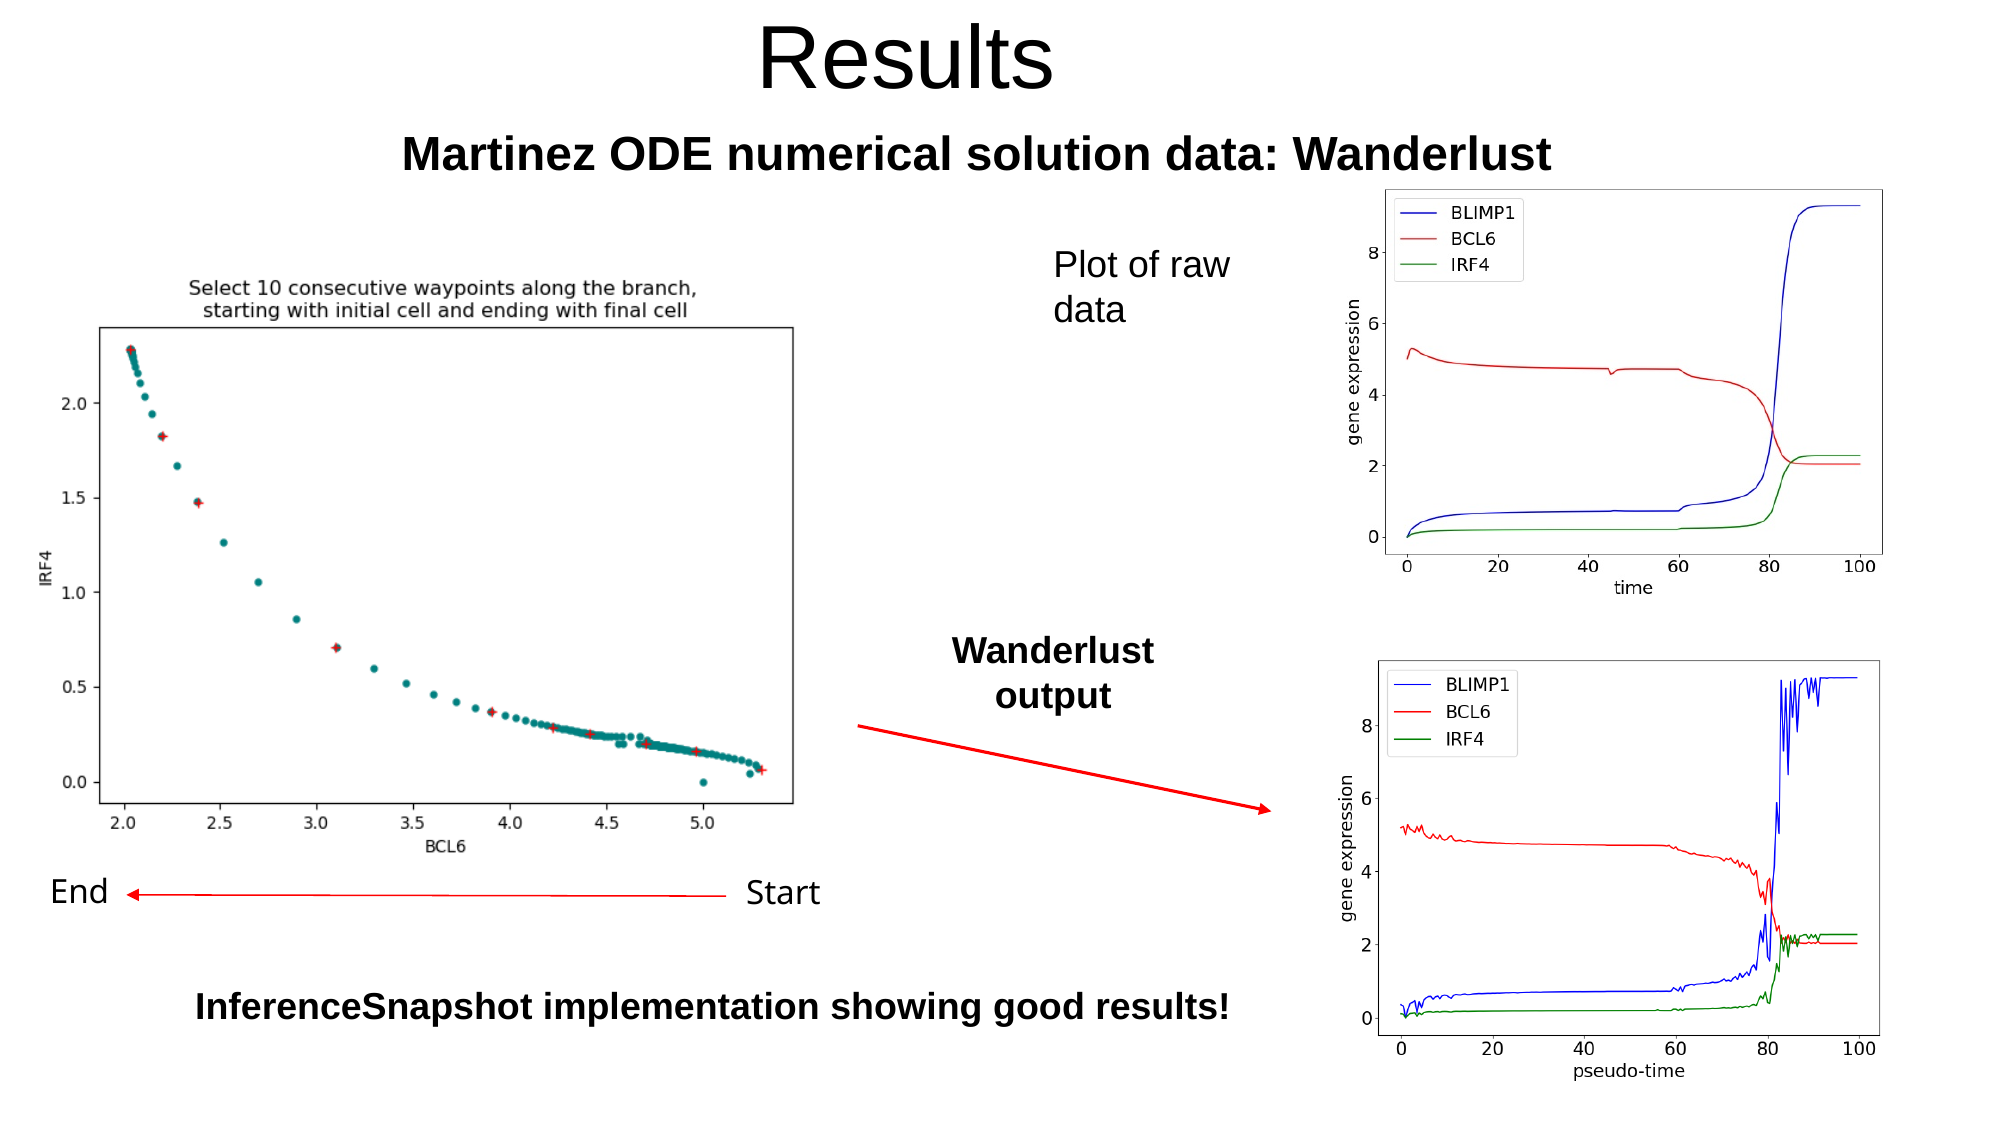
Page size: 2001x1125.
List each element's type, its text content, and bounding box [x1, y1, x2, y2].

picture [1334, 651, 1887, 1088]
text_box [126, 888, 725, 902]
text_box Wanderlust output [873, 606, 1233, 703]
picture [1338, 178, 1891, 605]
picture [27, 253, 824, 872]
text_box InferenceSnapshot implementation showing good results! [180, 967, 1302, 1042]
text_box [857, 725, 1272, 815]
text_box Martinez ODE numerical solution data: Wanderlust [381, 93, 1662, 158]
text_box Results [736, 0, 1149, 56]
text_box Plot of raw data [958, 220, 1302, 363]
text_box Start [725, 851, 882, 908]
text_box End [29, 879, 135, 885]
